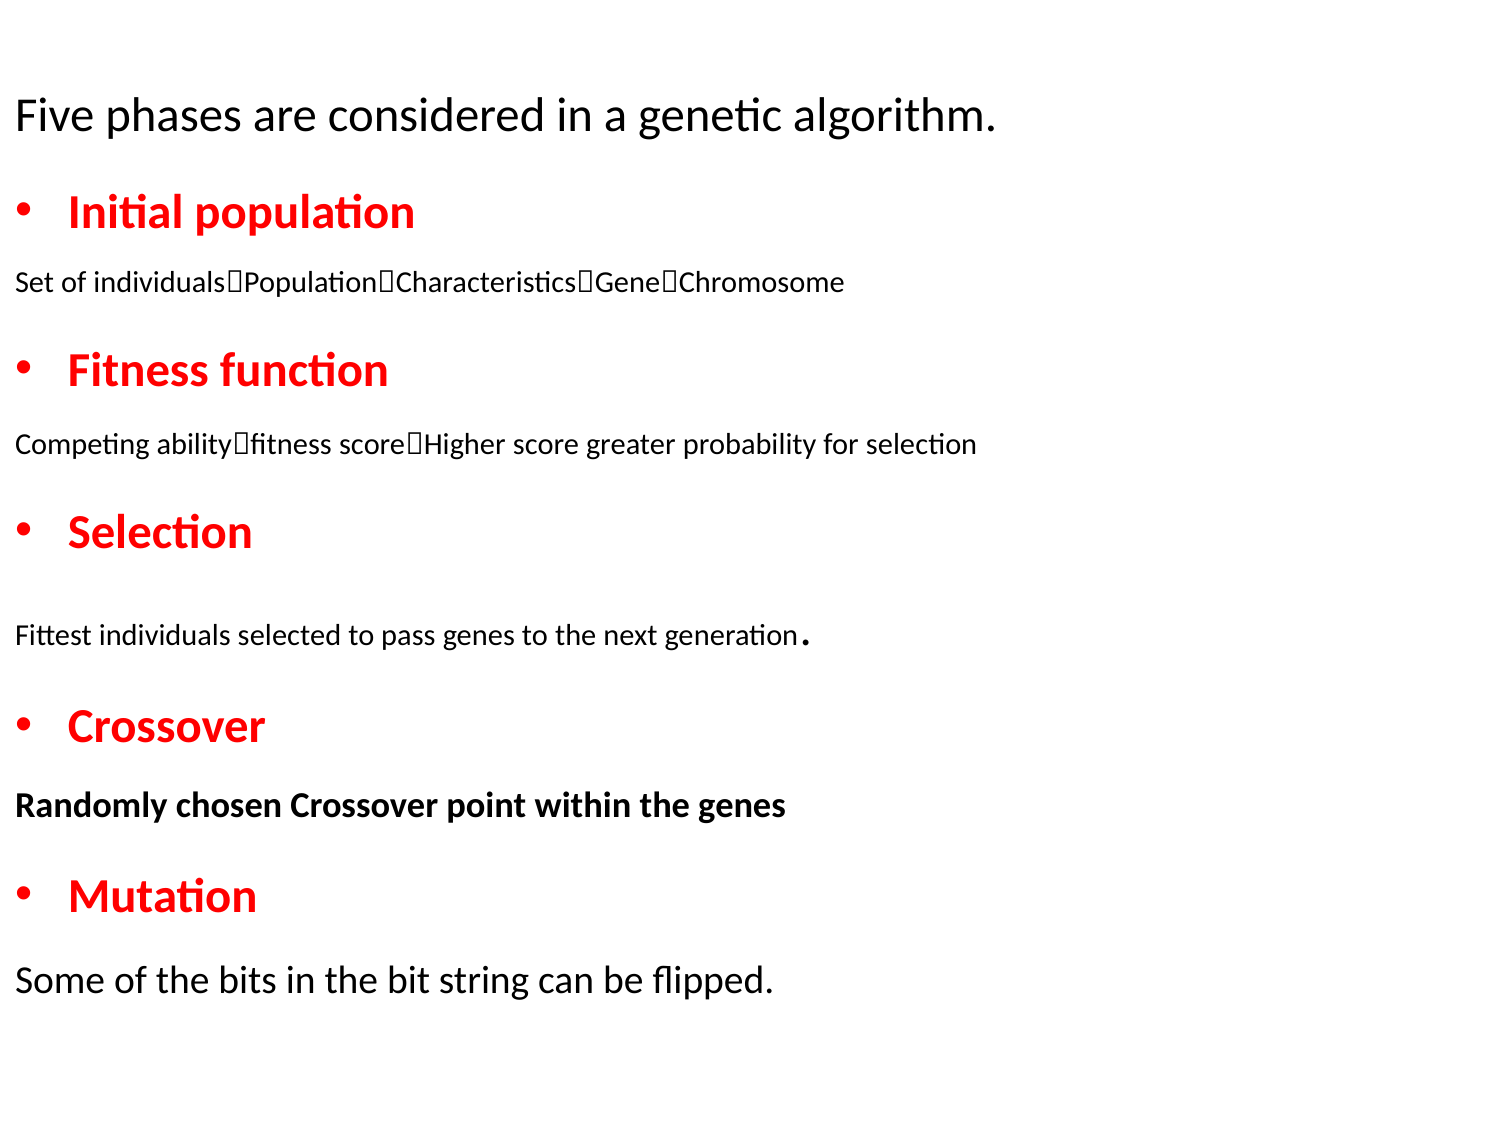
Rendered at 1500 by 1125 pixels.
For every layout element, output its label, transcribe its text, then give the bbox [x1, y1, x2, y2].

list Five phases are considered in a genetic algorithm. Initial population Set of individualsPopulationCharacteristicsGeneChromosome Fitness function Competing abilityfitness scoreHigher score greater probability for selection Selection Fittest individuals selected to pass genes to the next generation. Crossover Randomly chosen Crossover point within the genes Mutation Some of the bits in the bit string can be flipped. [0, 75, 1500, 1013]
